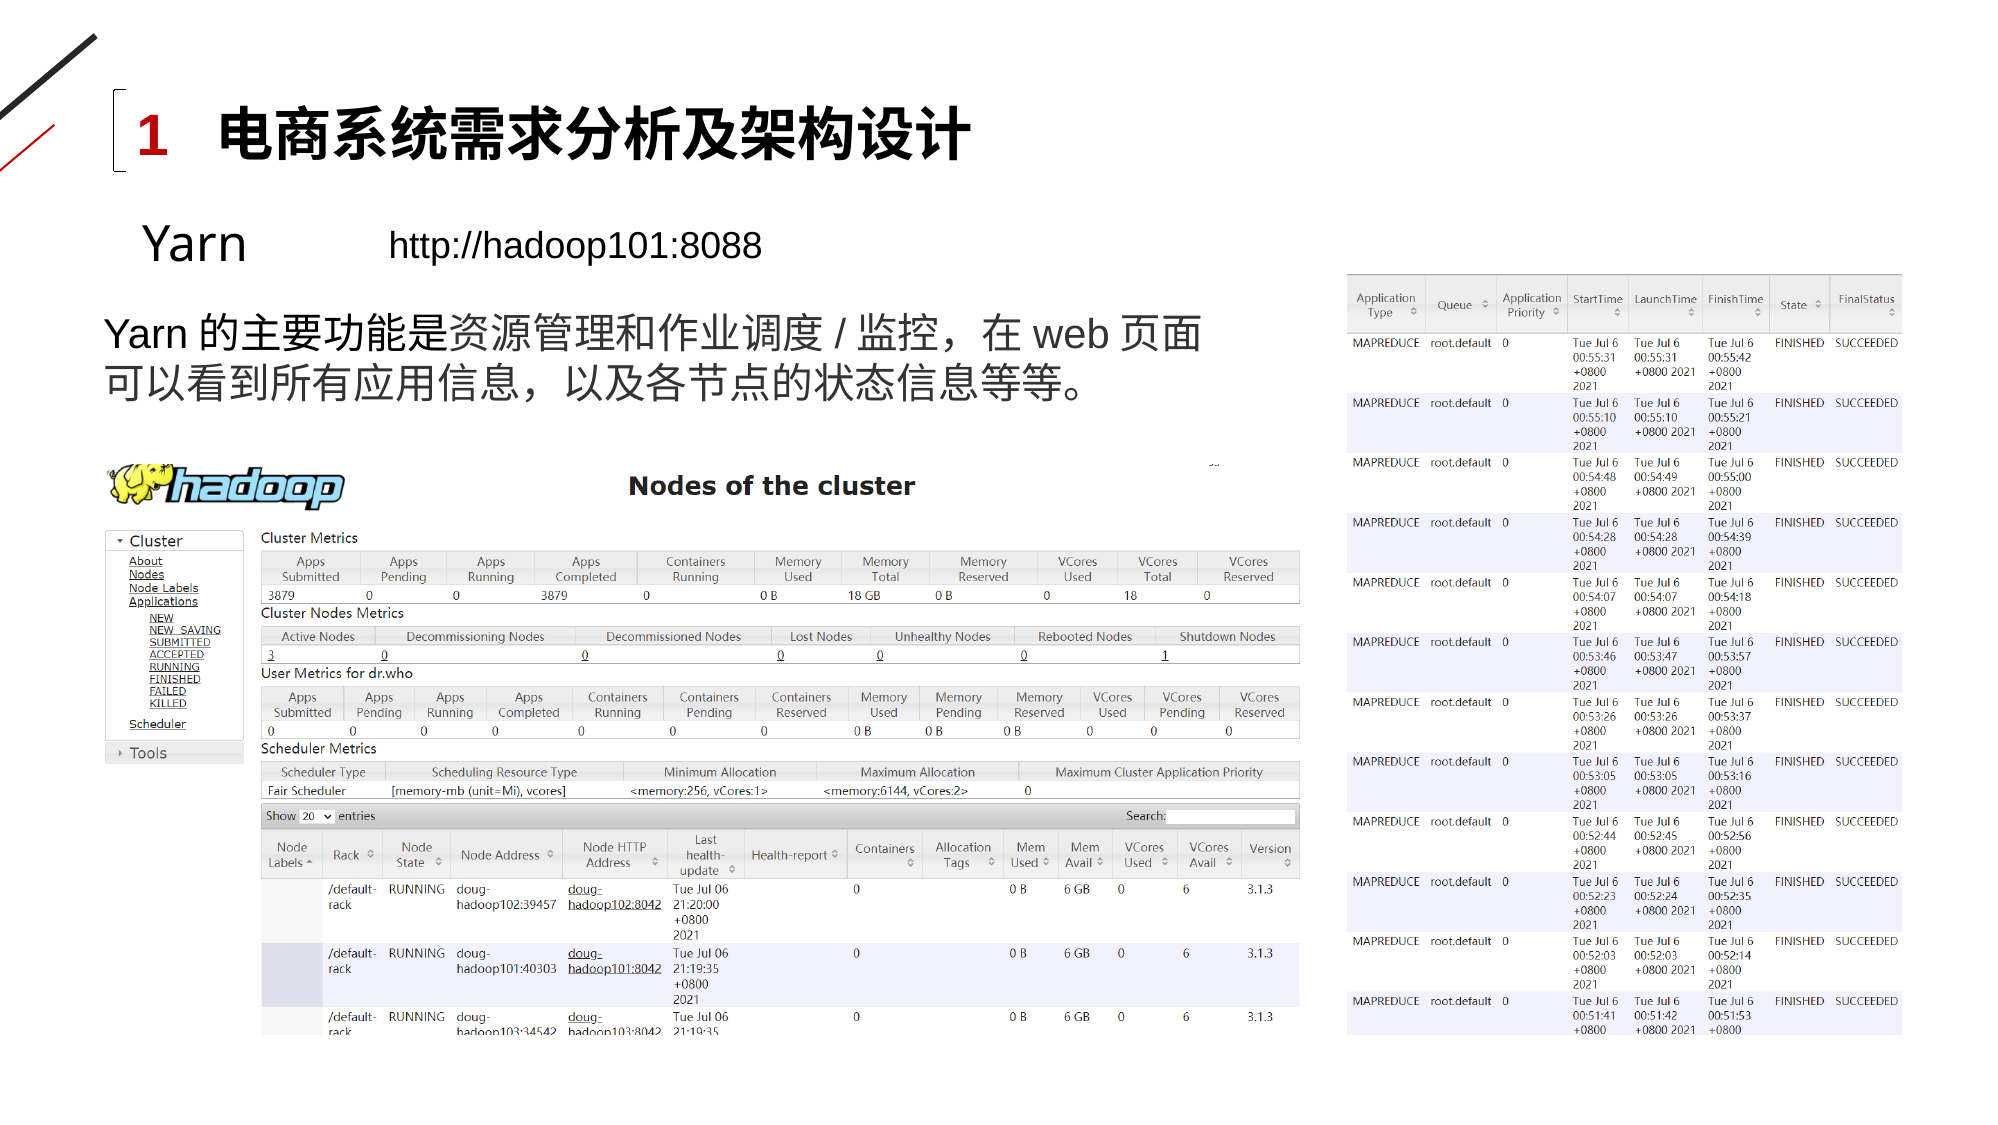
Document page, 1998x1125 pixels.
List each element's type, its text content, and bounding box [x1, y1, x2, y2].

text_box Yarn [135, 203, 257, 279]
text_box [113, 89, 126, 172]
text_box 1 电商系统需求分析及架构设计 [128, 90, 981, 175]
text_box http://hadoop101:8088 [373, 213, 845, 274]
picture [1346, 273, 1903, 1036]
text_box Yarn的主要功能是资源管理和作业调度/监控，在web页面可以看到所有应用信息，以及各节点的状态信息等等。 [95, 299, 1239, 415]
picture [95, 464, 1301, 1036]
